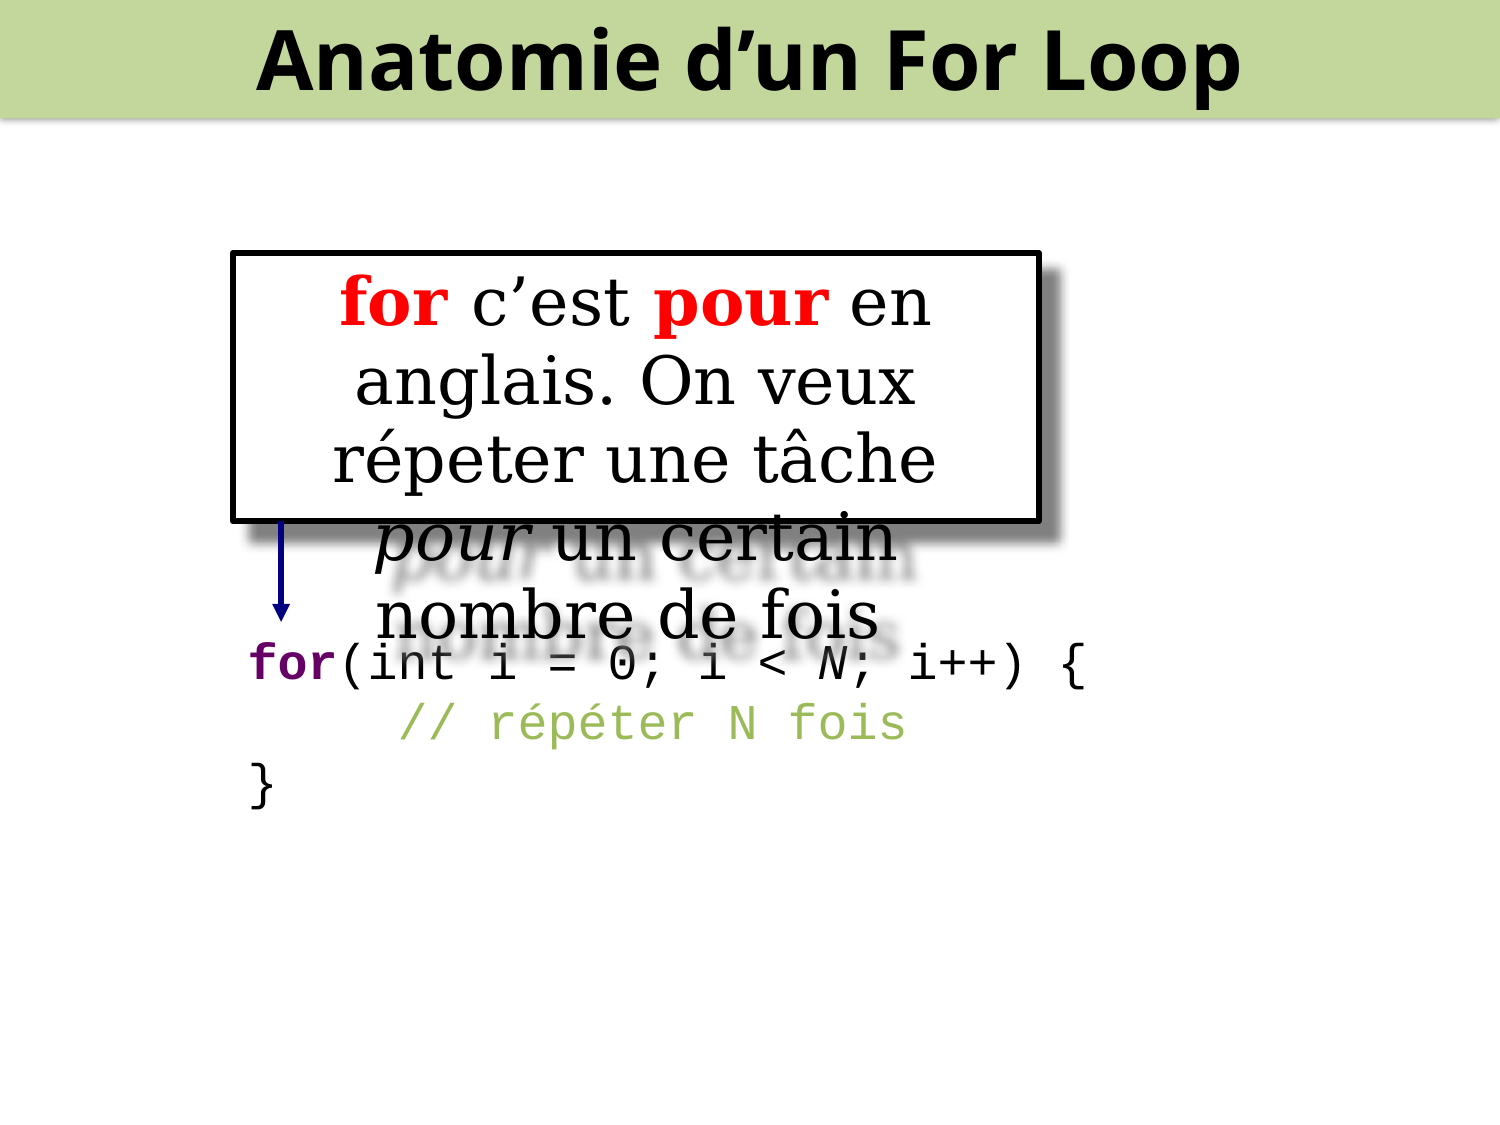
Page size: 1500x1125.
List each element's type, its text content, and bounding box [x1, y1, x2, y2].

text_box for c’est pour en anglais. On veux répeter une tâche pour un certain nombre de fois [232, 252, 1039, 522]
text_box for(int i = 0; i < N; i++) { // répéter N fois } [232, 621, 1268, 817]
text_box Anatomie d’un For Loop [0, 0, 1500, 122]
